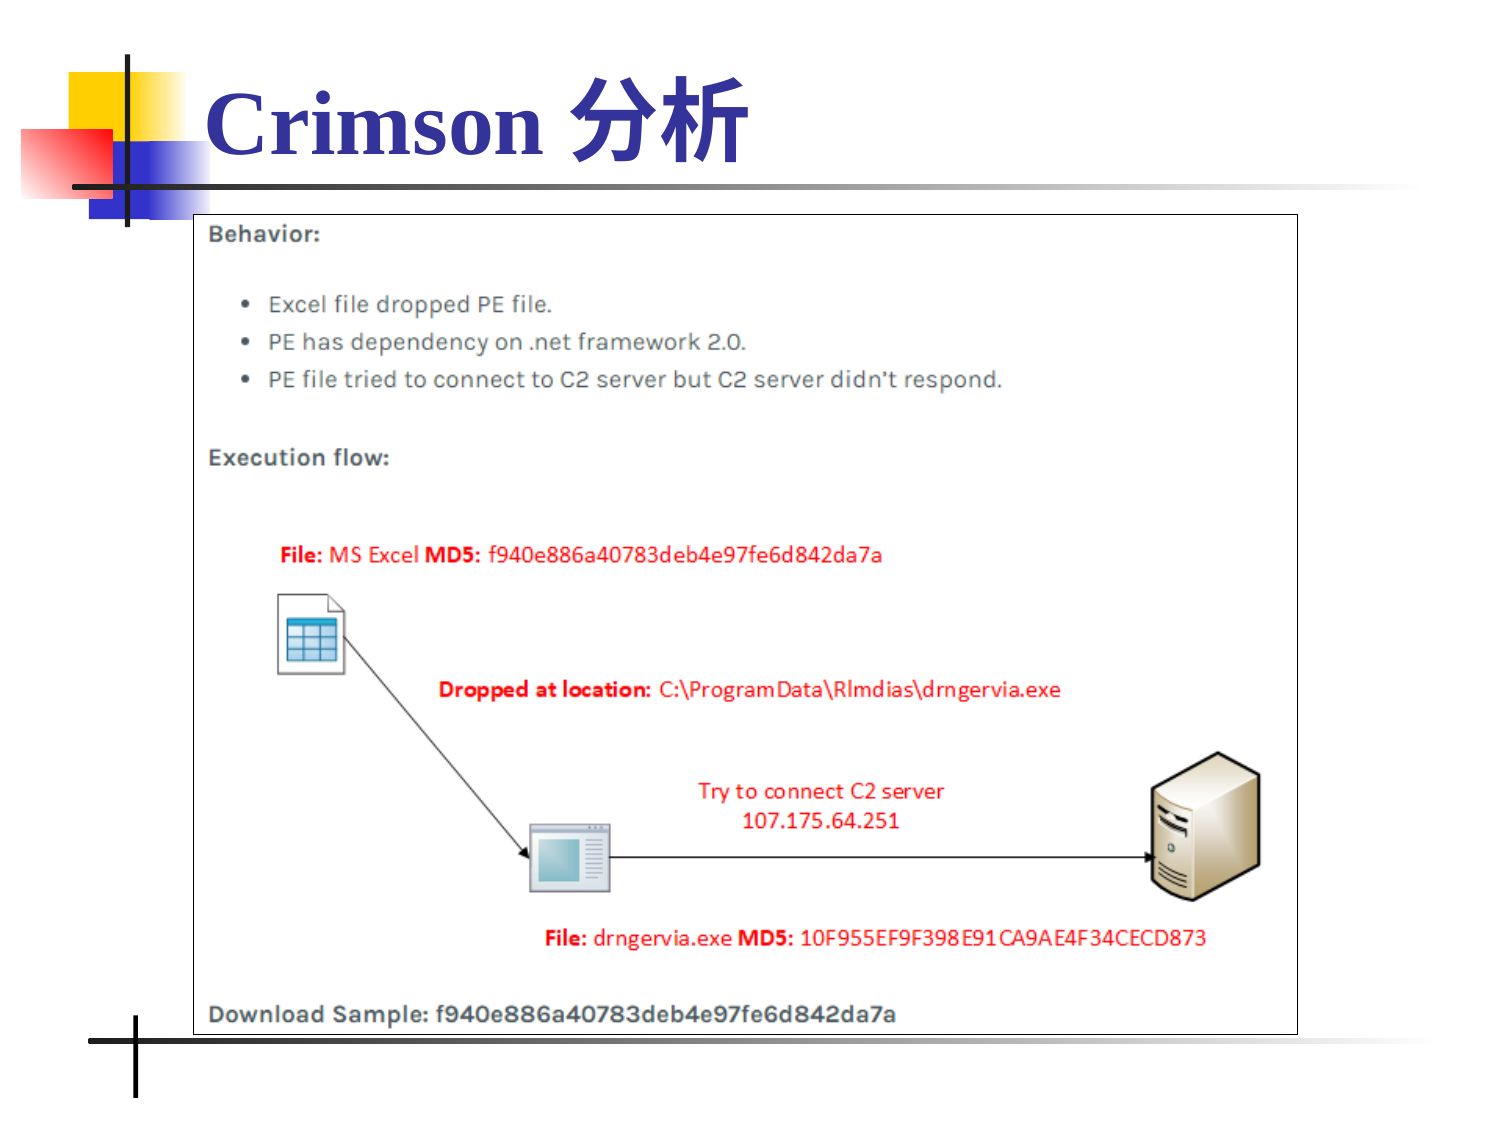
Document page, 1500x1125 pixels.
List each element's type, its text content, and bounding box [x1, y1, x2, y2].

picture [193, 214, 1298, 1035]
title Crimson分析 [188, 23, 1468, 181]
